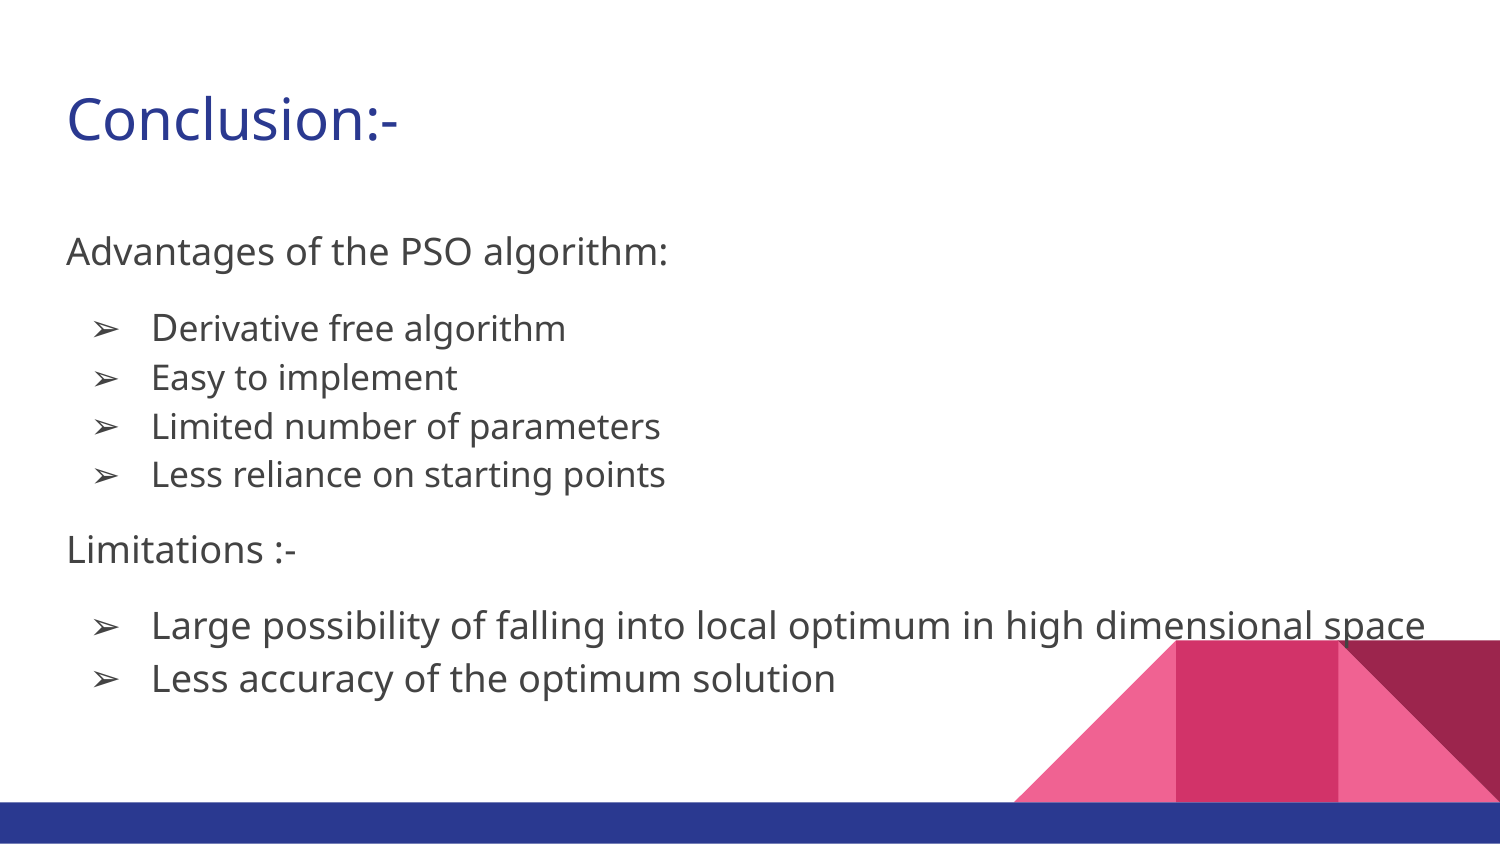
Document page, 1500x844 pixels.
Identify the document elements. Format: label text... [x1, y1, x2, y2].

list Advantages of the PSO algorithm: Derivative free algorithm Easy to implement Limited number of parameters Less reliance on starting points Limitations :- Large possibility of falling into local optimum in high dimensional space Less accuracy of the optimum solution [51, 205, 1449, 757]
title Conclusion:- [51, 67, 1449, 167]
